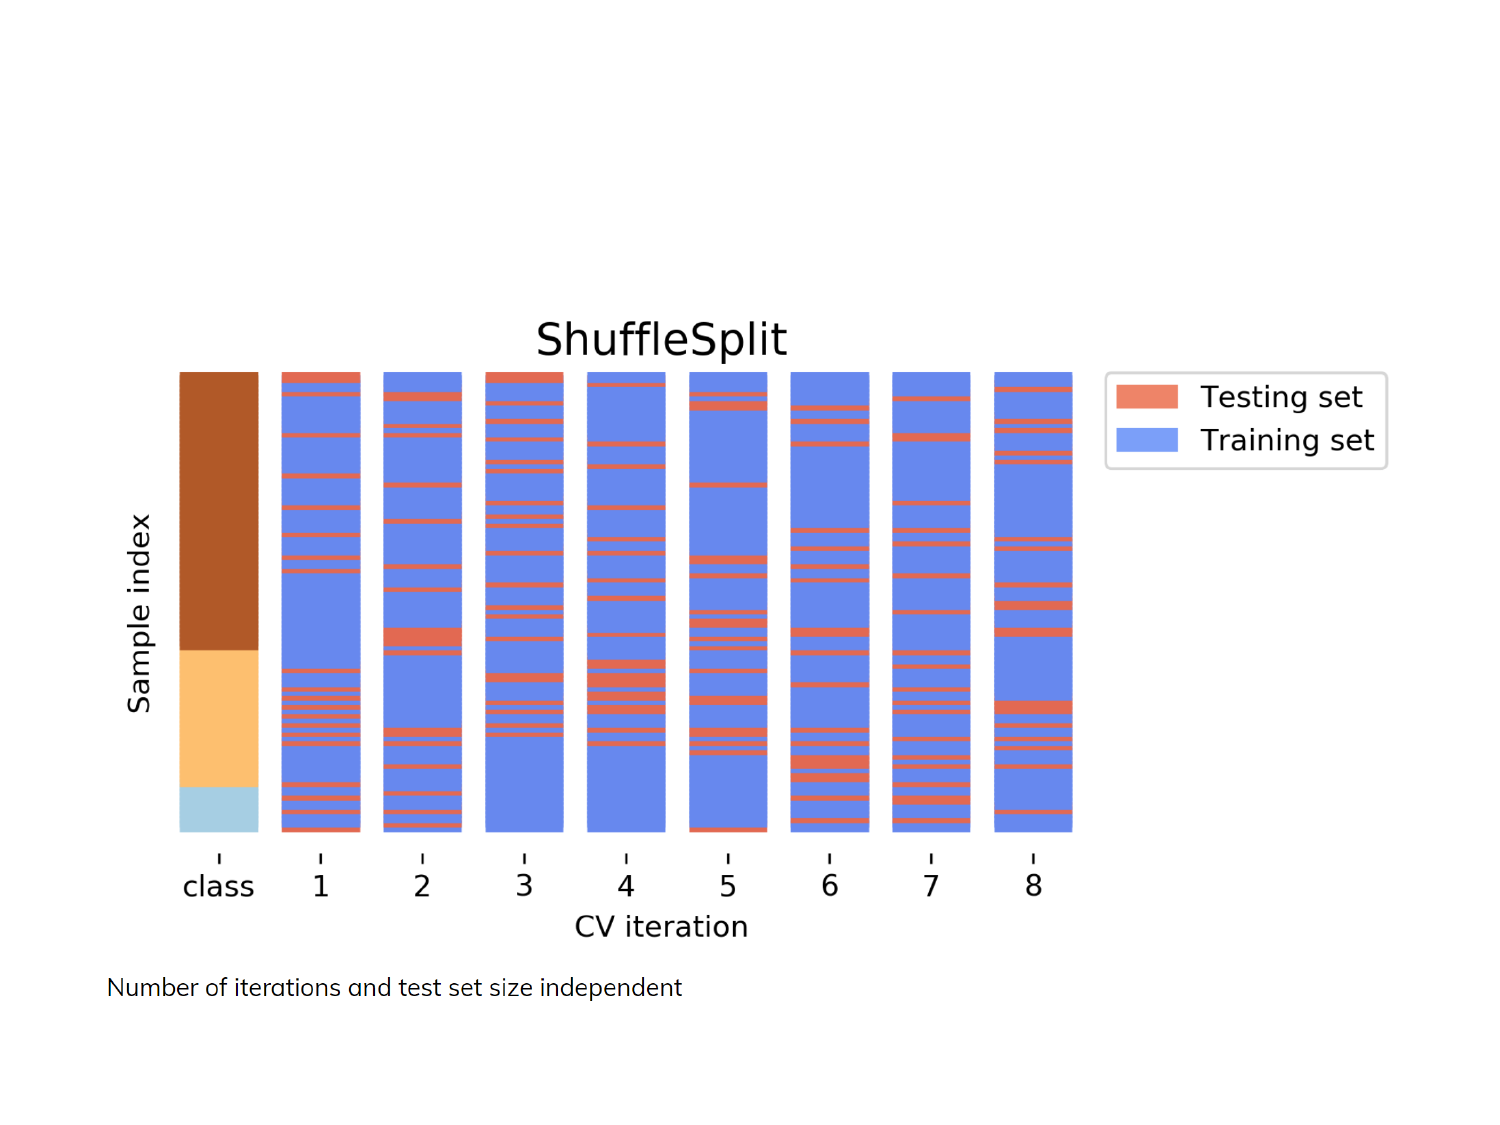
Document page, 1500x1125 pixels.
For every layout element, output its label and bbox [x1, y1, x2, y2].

list [108, 299, 1392, 1014]
